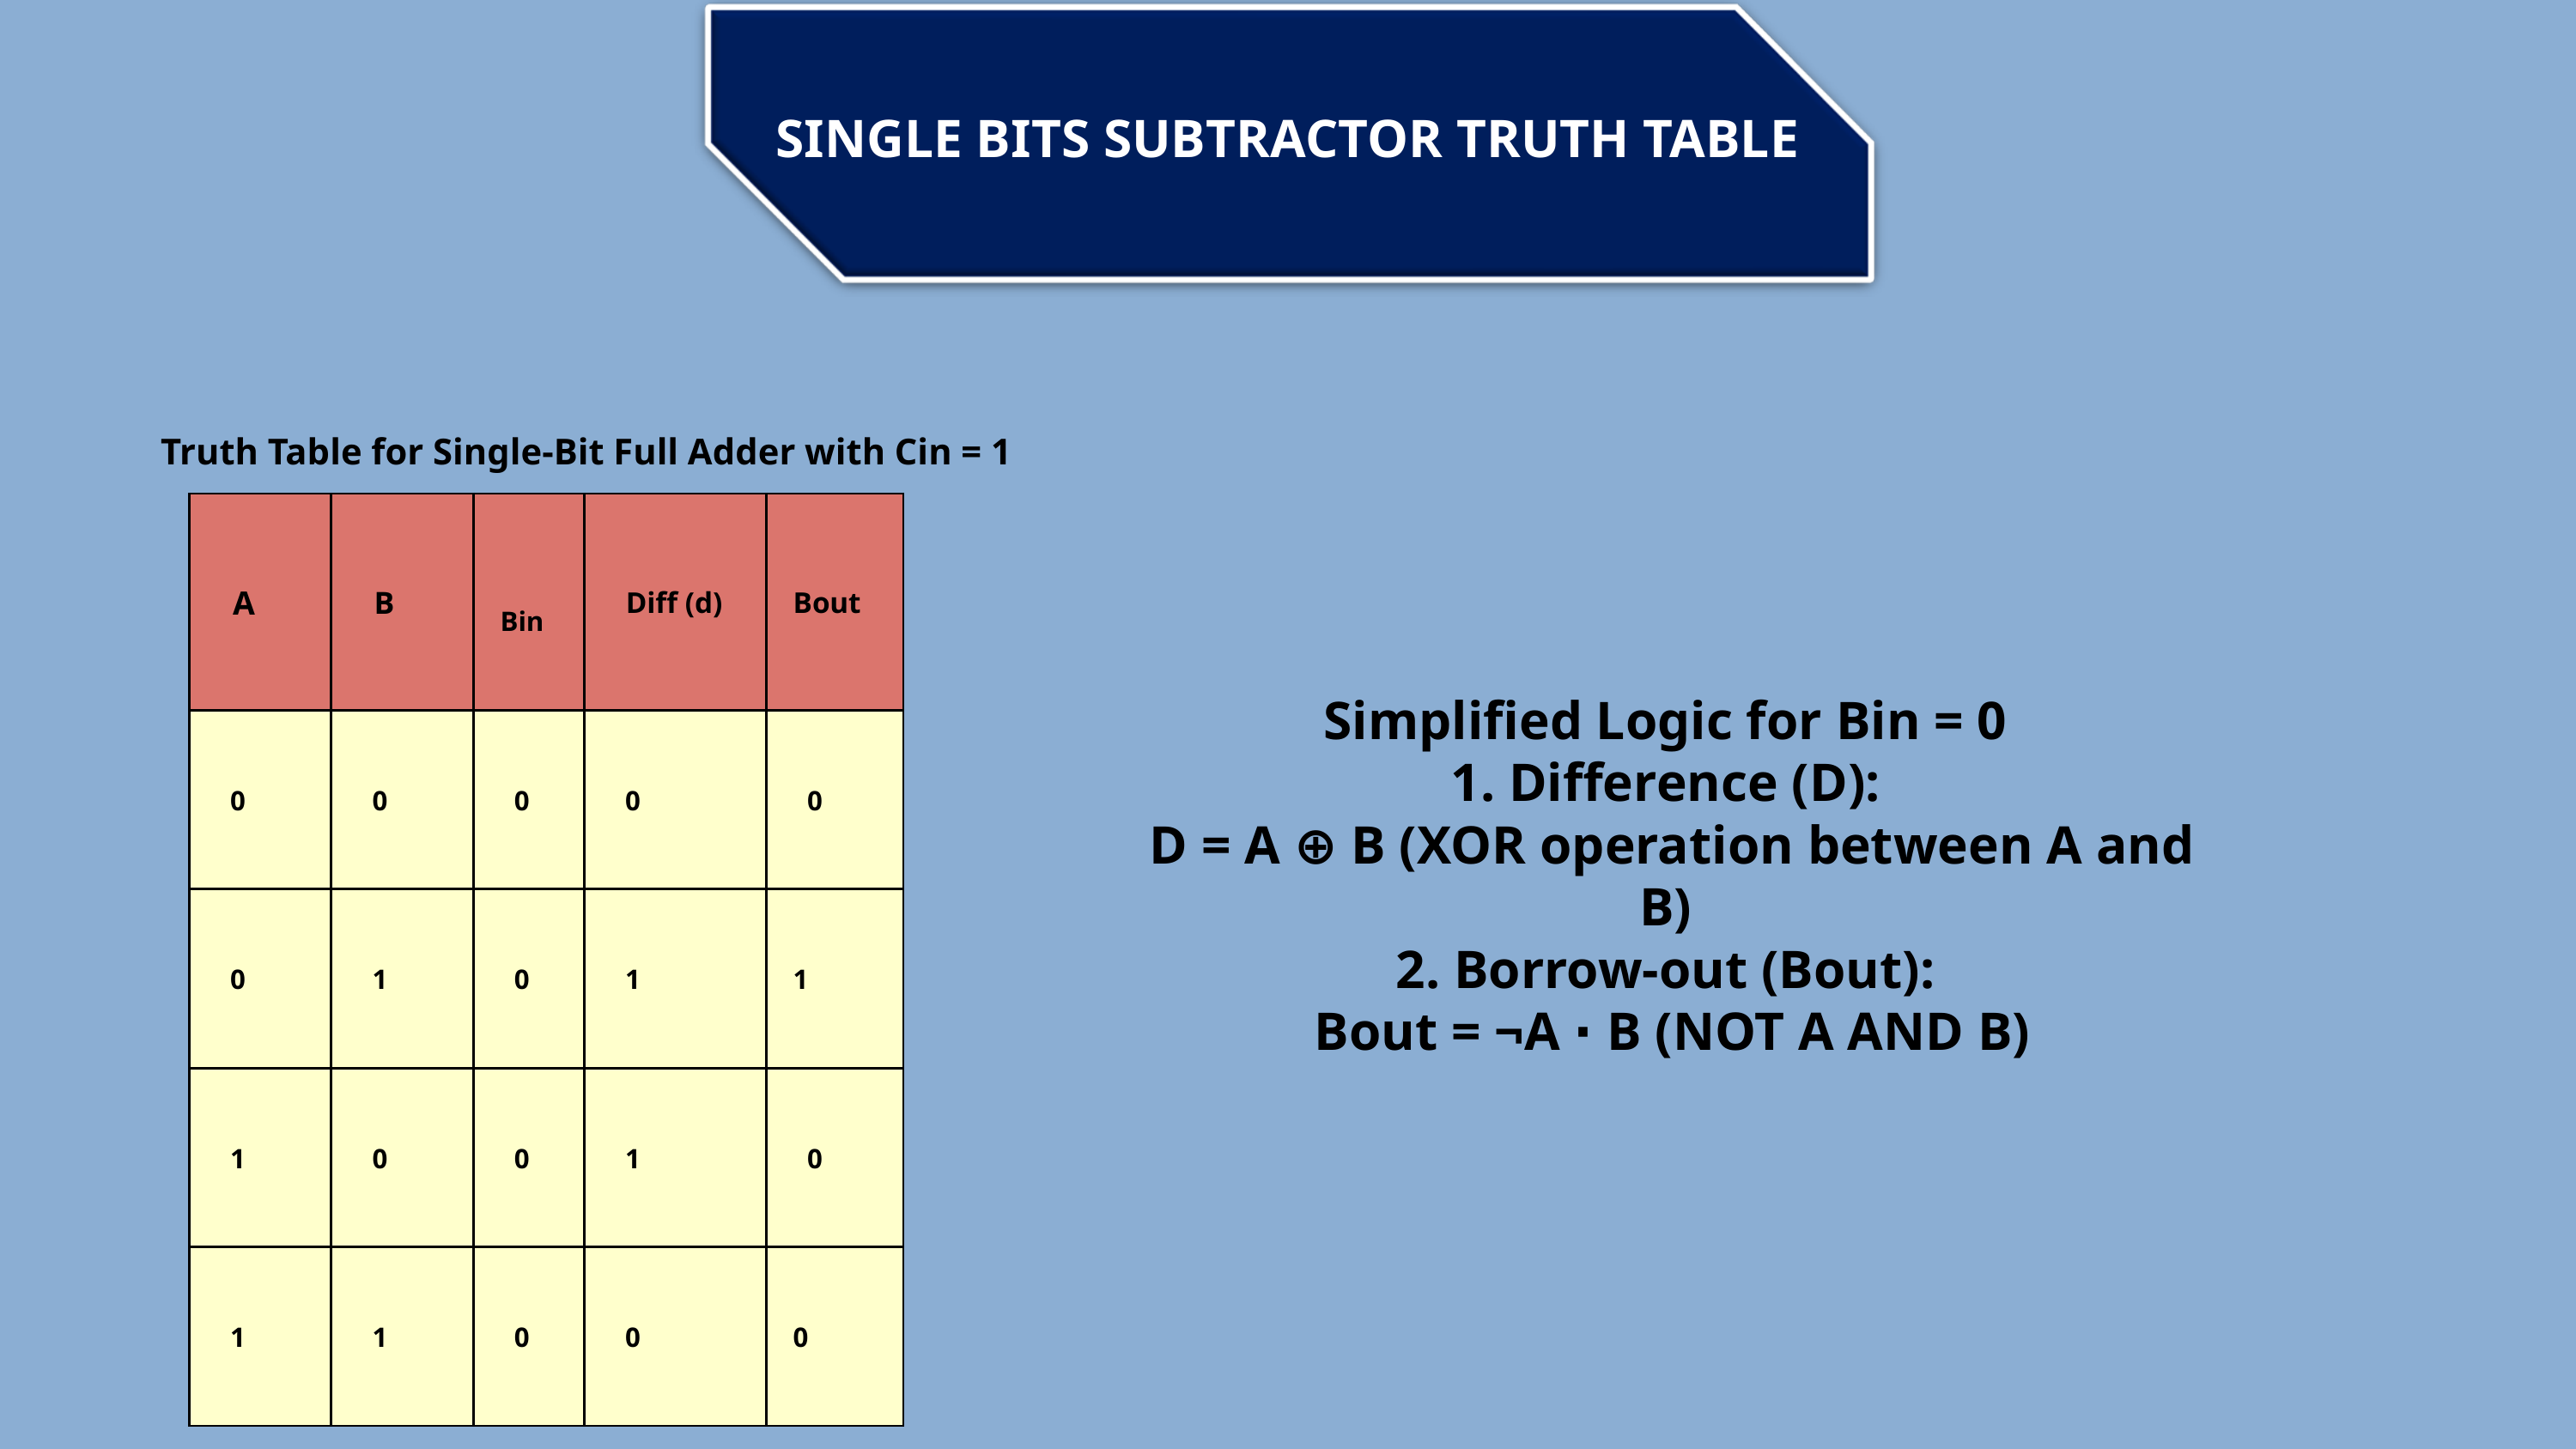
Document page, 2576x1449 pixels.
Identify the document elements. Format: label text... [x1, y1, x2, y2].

table_cell 0 [768, 1248, 902, 1425]
table_header B [332, 494, 472, 709]
table_cell 0 [332, 1070, 472, 1246]
table_cell 0 [768, 1070, 902, 1246]
table_cell 0 [768, 712, 902, 888]
table_cell 0 [586, 712, 765, 888]
text_box [689, 0, 1891, 297]
table_cell 0 [475, 1070, 583, 1246]
table_cell 1 [191, 1248, 330, 1425]
text_box Truth Table for Single-Bit Full Adder with Cin = 1 [144, 427, 1028, 473]
table_cell 0 [475, 890, 583, 1067]
table_cell 0 [475, 1248, 583, 1425]
table_cell 0 [586, 1248, 765, 1425]
text_box SINGLE BITS SUBTRACTOR TRUTH TABLE [762, 106, 1814, 168]
table_header Bin [475, 494, 583, 709]
text_box Simplified Logic for Bin = 0 1. Difference (D): D = A ⊕ B (XOR operation between A and B) 2. Borrow-out (Bout): Bout = ¬A ⋅ B (NOT A AND B) [1105, 688, 2227, 1061]
table_header Diff (d) [586, 494, 765, 709]
table_header Bout [768, 494, 902, 709]
table_cell 1 [332, 890, 472, 1067]
table_cell 1 [191, 1070, 330, 1246]
table_cell 1 [586, 1070, 765, 1246]
table_header A [191, 494, 330, 709]
table_cell 0 [475, 712, 583, 888]
table_cell 0 [191, 890, 330, 1067]
table_cell 0 [191, 712, 330, 888]
table_cell 1 [586, 890, 765, 1067]
table_cell 1 [332, 1248, 472, 1425]
table_cell 1 [768, 890, 902, 1067]
table_cell 0 [332, 712, 472, 888]
